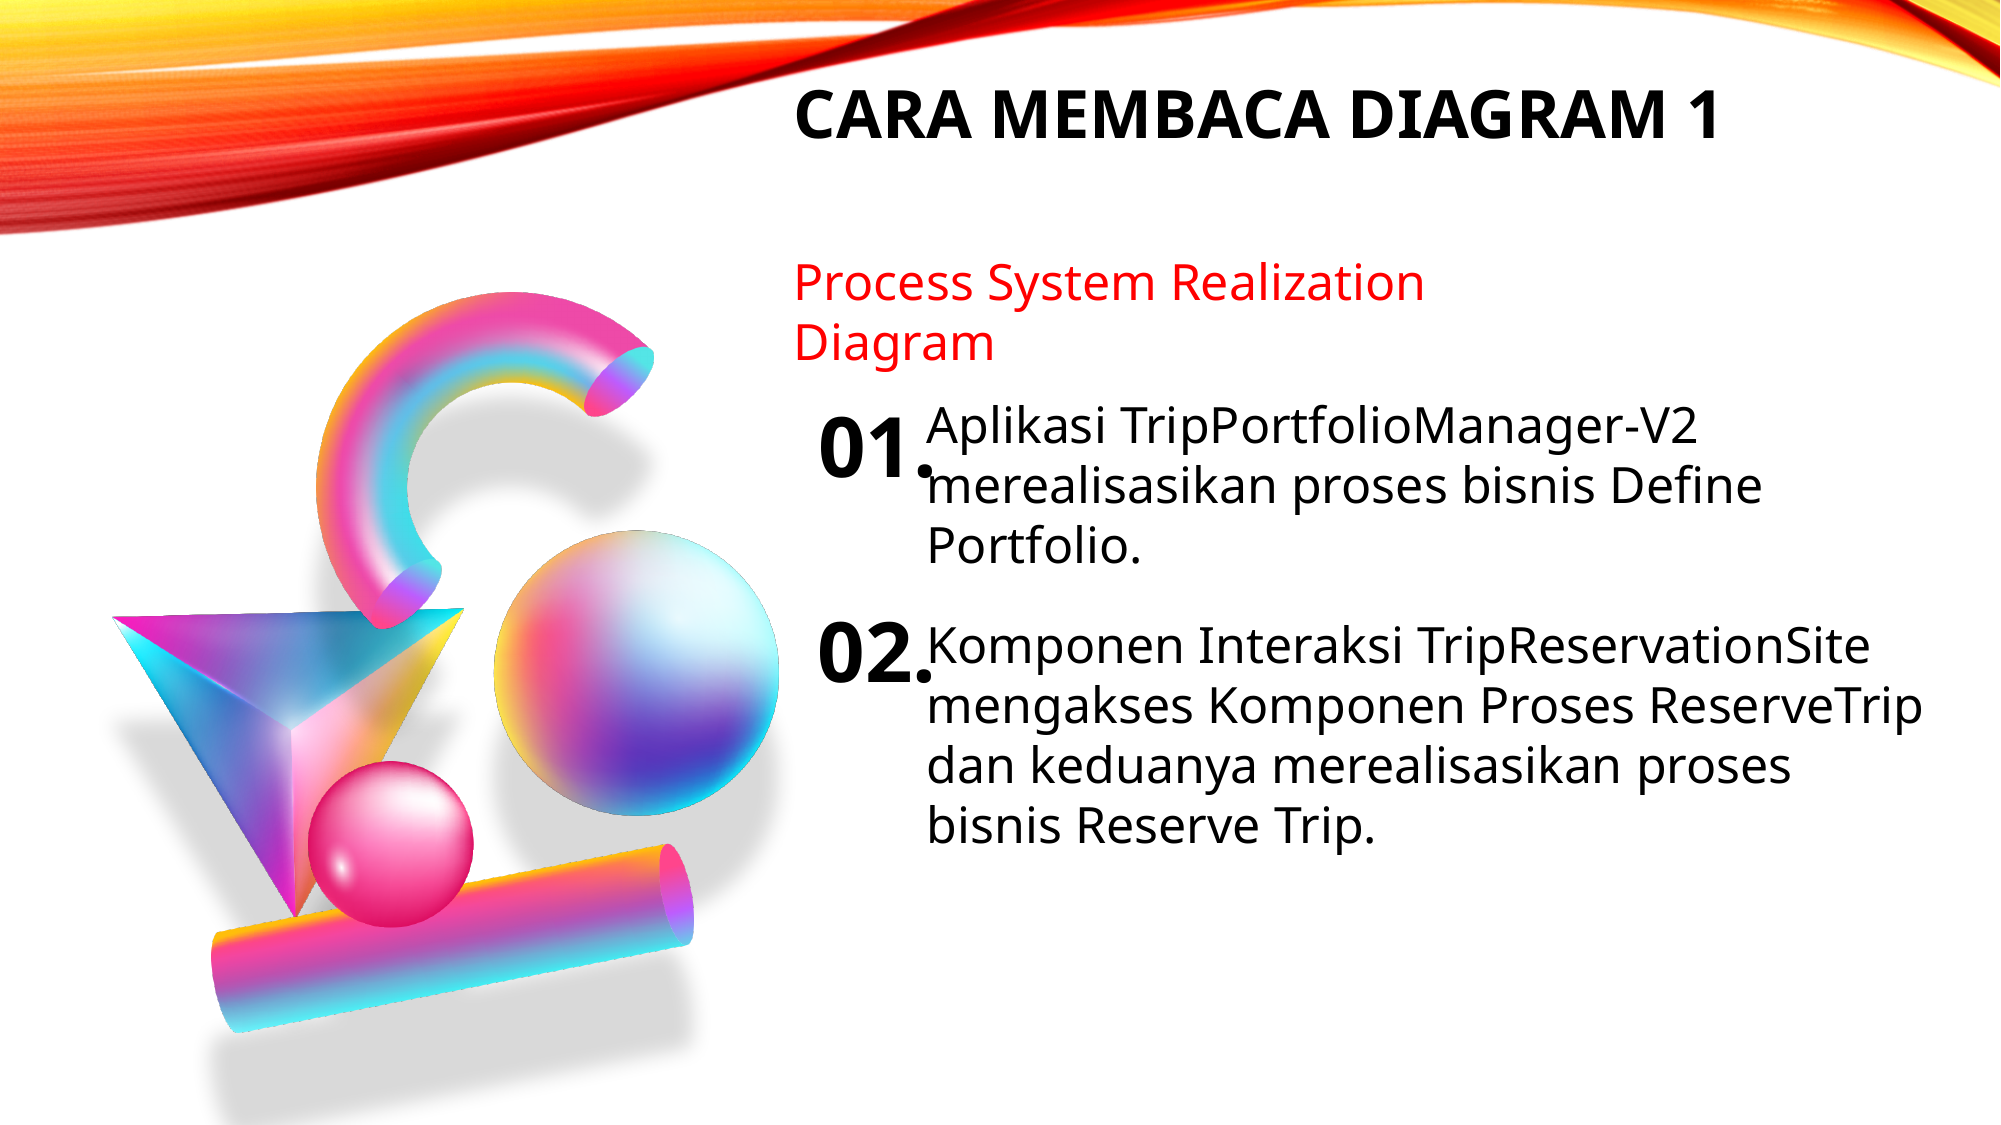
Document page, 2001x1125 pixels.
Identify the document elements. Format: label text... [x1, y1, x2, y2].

text_box Komponen Interaksi TripReservationSite mengakses Komponen Proses ReserveTrip dan keduanya merealisasikan proses bisnis Reserve Trip. [911, 606, 1941, 921]
text_box 01. [803, 386, 1022, 502]
text_box 02. [802, 591, 1021, 707]
text_box Process System Realization Diagram [778, 242, 1541, 378]
text_box CARA MEMBACA DIAGRAM 1 [778, 64, 1744, 160]
picture [112, 292, 779, 1033]
picture [0, 0, 2000, 237]
text_box Aplikasi TripPortfolioManager-V2 merealisasikan proses bisnis Define Portfolio. [911, 386, 1952, 582]
